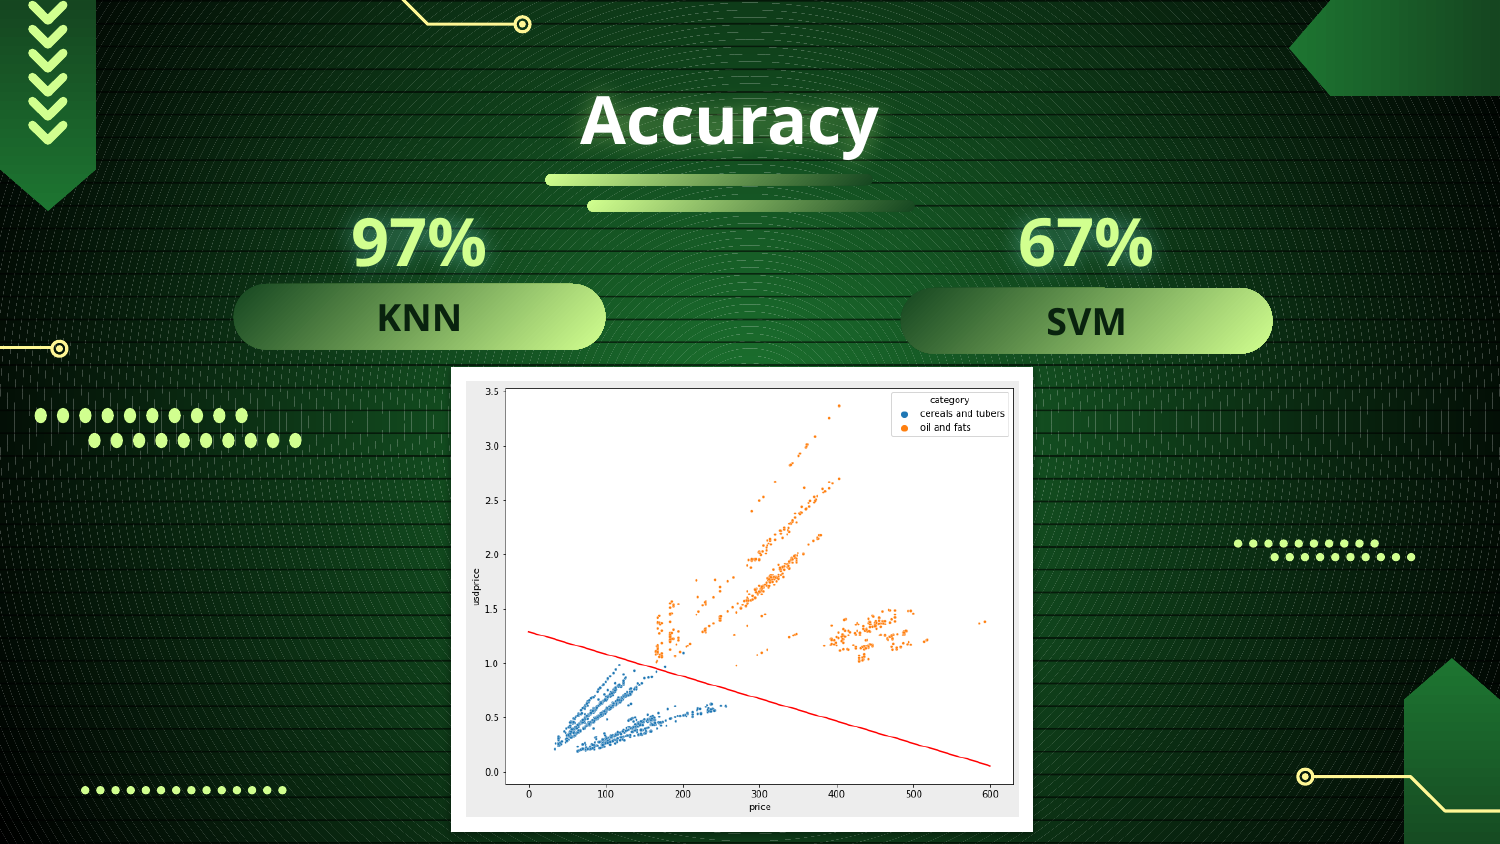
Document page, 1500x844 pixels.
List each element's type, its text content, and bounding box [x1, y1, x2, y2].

picture [465, 380, 1019, 818]
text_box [34, 407, 302, 449]
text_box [233, 199, 606, 350]
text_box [900, 199, 1273, 354]
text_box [1233, 539, 1416, 562]
title Accuracy [97, 71, 1364, 166]
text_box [545, 173, 915, 212]
